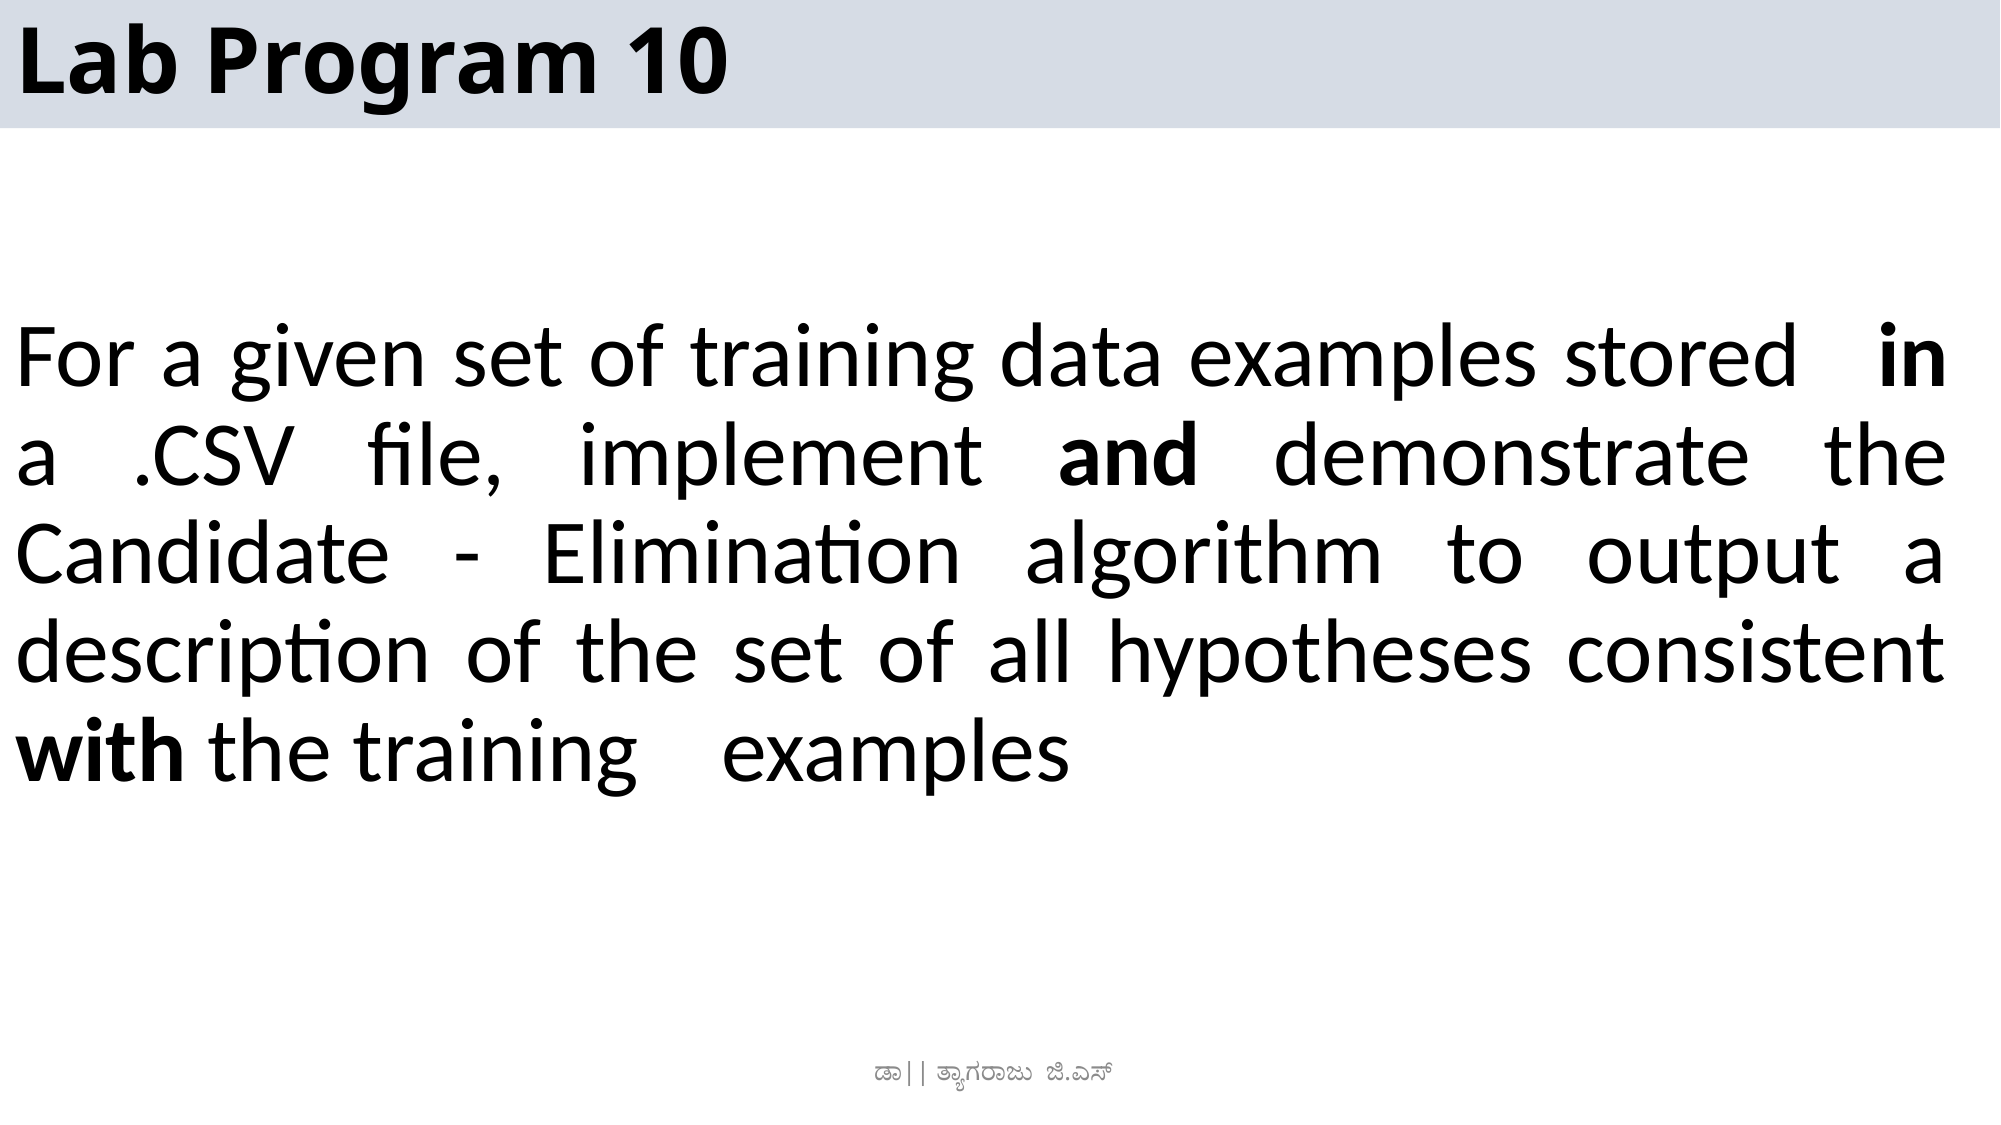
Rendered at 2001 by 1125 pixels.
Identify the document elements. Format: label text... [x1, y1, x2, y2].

title Lab Program 10 [0, 0, 2000, 129]
list For a given set of training data examples stored in a .CSV file, implement and demonstrate the Candidate - Elimination algorithm to output a description of the set of all hypotheses consistent with the training examples [0, 299, 1964, 1014]
footer ಡಾ|| ತ್ಯಾಗರಾಜು ಜಿ.ಎಸ್ [662, 1042, 1338, 1103]
